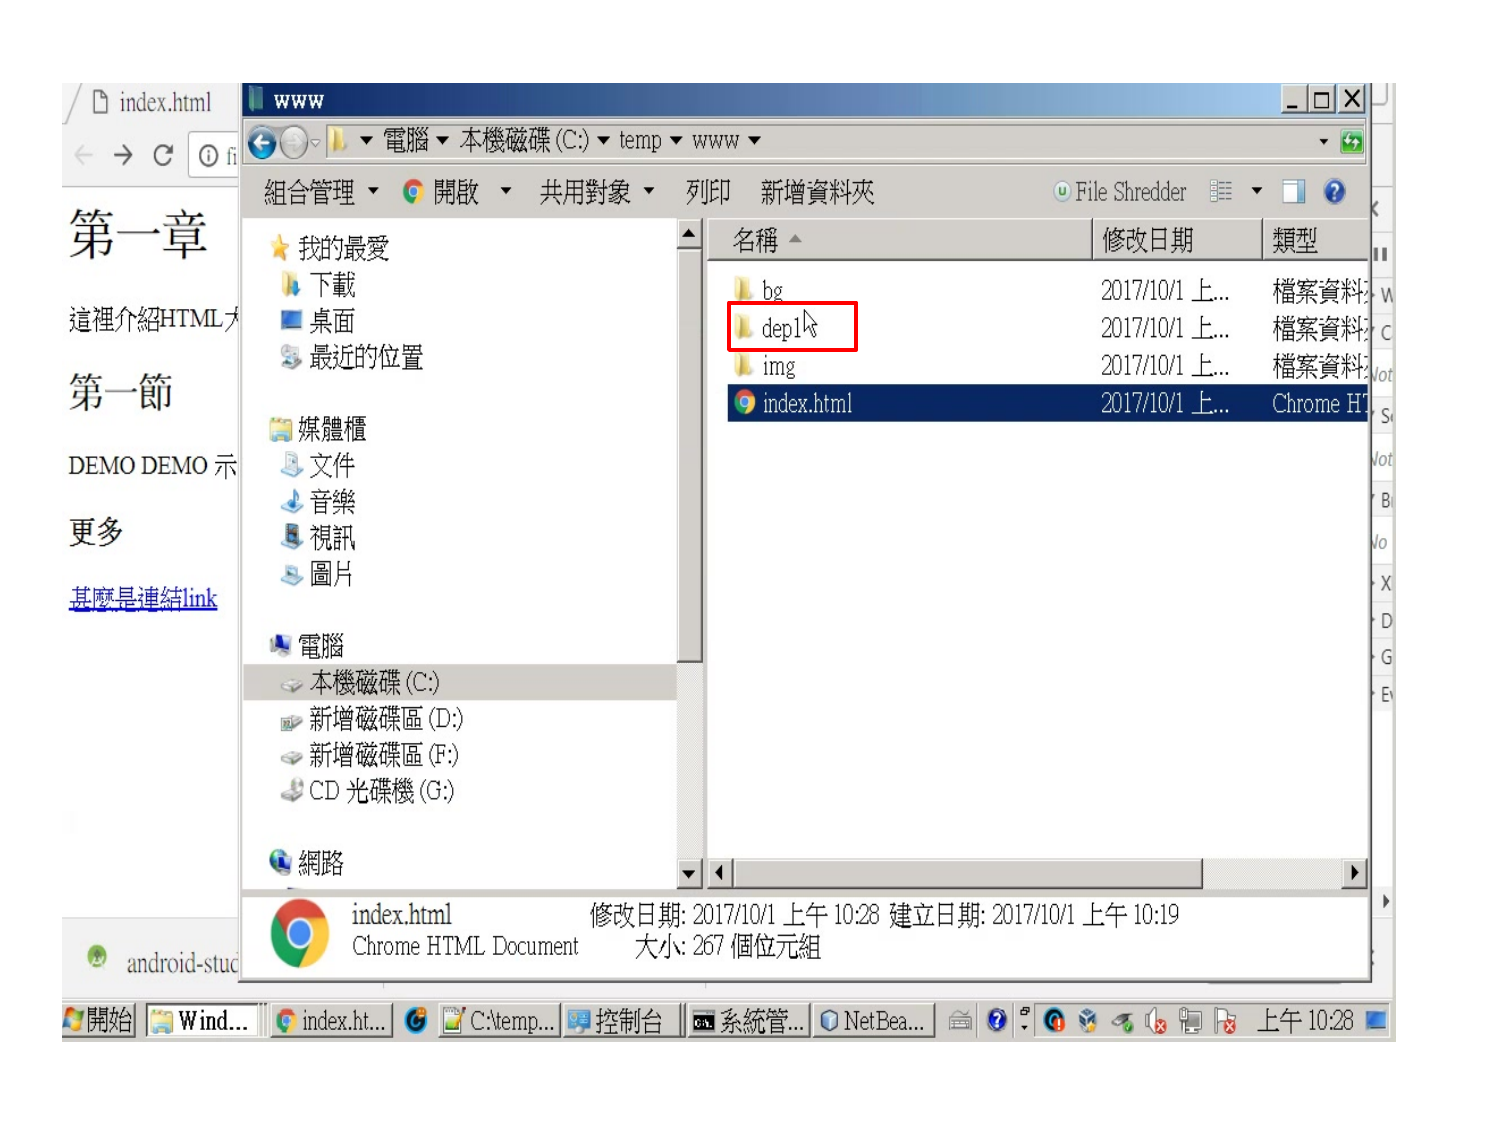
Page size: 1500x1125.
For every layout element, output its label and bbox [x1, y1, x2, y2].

picture [62, 83, 1396, 1042]
